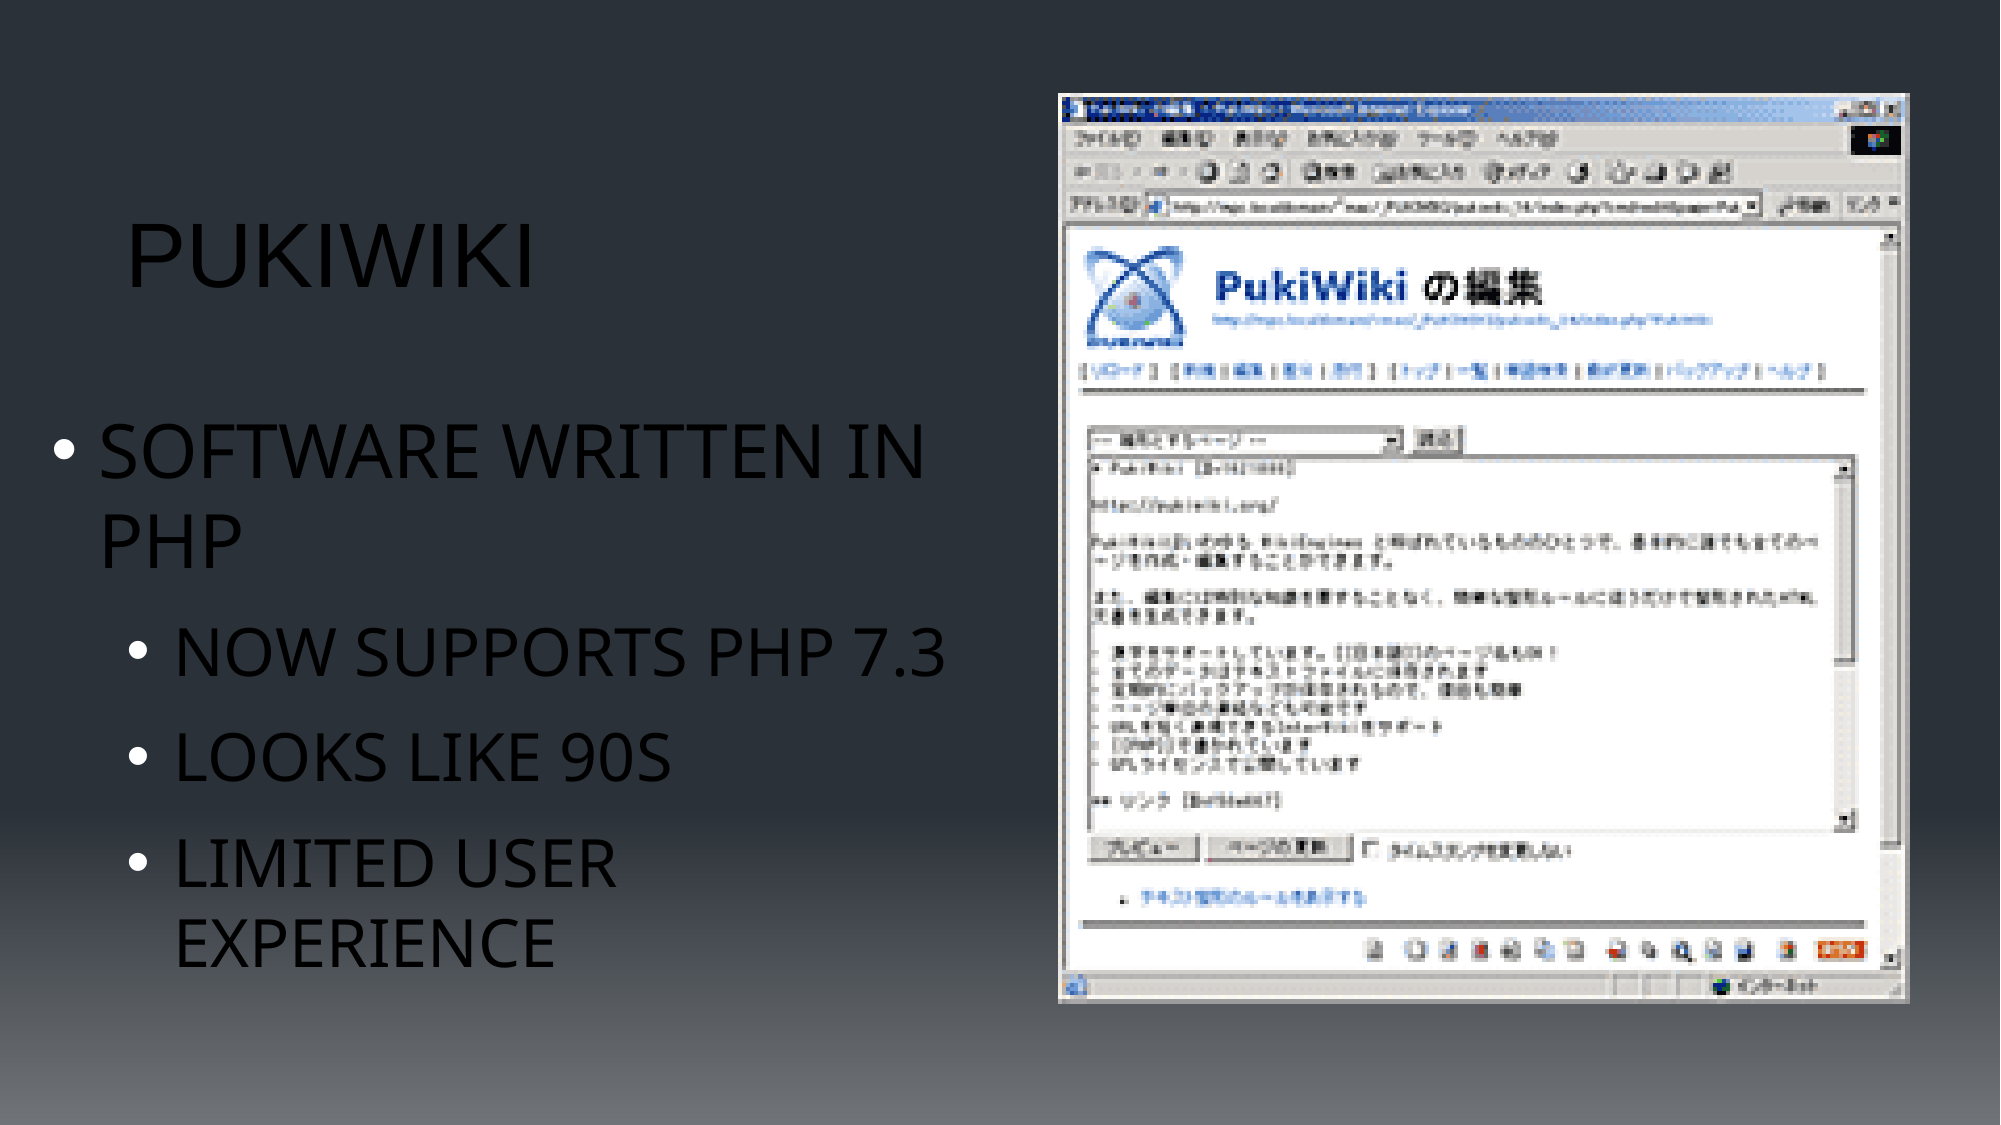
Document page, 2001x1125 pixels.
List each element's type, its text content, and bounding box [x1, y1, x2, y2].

title Pukiwiki [110, 94, 1058, 407]
list Software Written in PHP Now Supports PHP 7.3 Looks like 90s Limited User Experience [36, 381, 1000, 1004]
picture [1058, 93, 1910, 1004]
